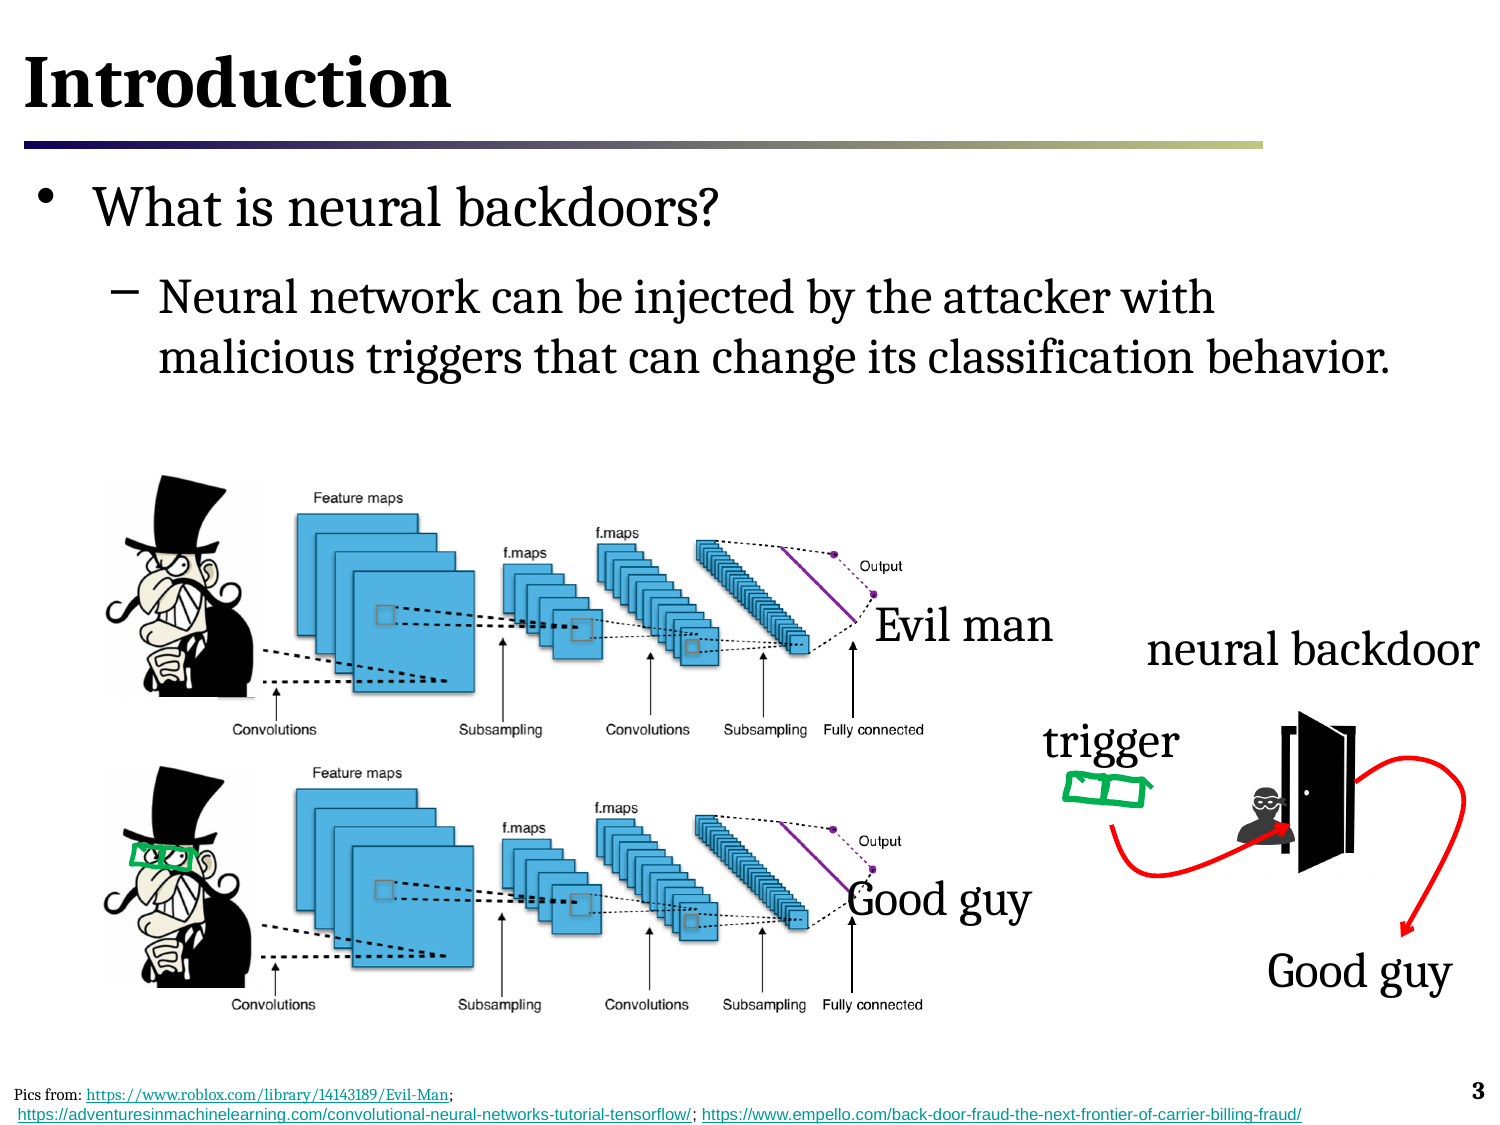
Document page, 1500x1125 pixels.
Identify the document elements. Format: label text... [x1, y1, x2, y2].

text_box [1073, 771, 1085, 782]
text_box Good guy [1252, 930, 1468, 1006]
picture [98, 758, 939, 1018]
picture [55, 475, 940, 744]
picture [1165, 706, 1379, 878]
text_box [14, 159, 1393, 1076]
text_box [1103, 777, 1142, 806]
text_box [137, 843, 146, 852]
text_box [1141, 778, 1153, 789]
text_box Pics from: https://www.roblox.com/library/14143189/Evil-Man; https://adventuresinmachinelearning.com/convolutional-neural-networks-tutorial-tensorflow/; https://www.empello.com/back-door-fraud-the-next-frontier-of-carrier-billing-fraud/ [0, 1076, 1462, 1125]
text_box Good guy [944, 858, 1047, 934]
text_box Evil man [945, 584, 1070, 660]
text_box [190, 848, 199, 857]
text_box [1111, 824, 1160, 877]
text_box What is neural backdoors? Neural network can be injected by the attacker with malicious triggers that can change its classification behavior. [21, 160, 1414, 1076]
title Introduction [8, 30, 1277, 125]
text_box [1065, 775, 1105, 802]
text_box [1383, 757, 1464, 930]
text_box neural backdoor [1131, 608, 1500, 683]
text_box trigger [1027, 699, 1195, 775]
